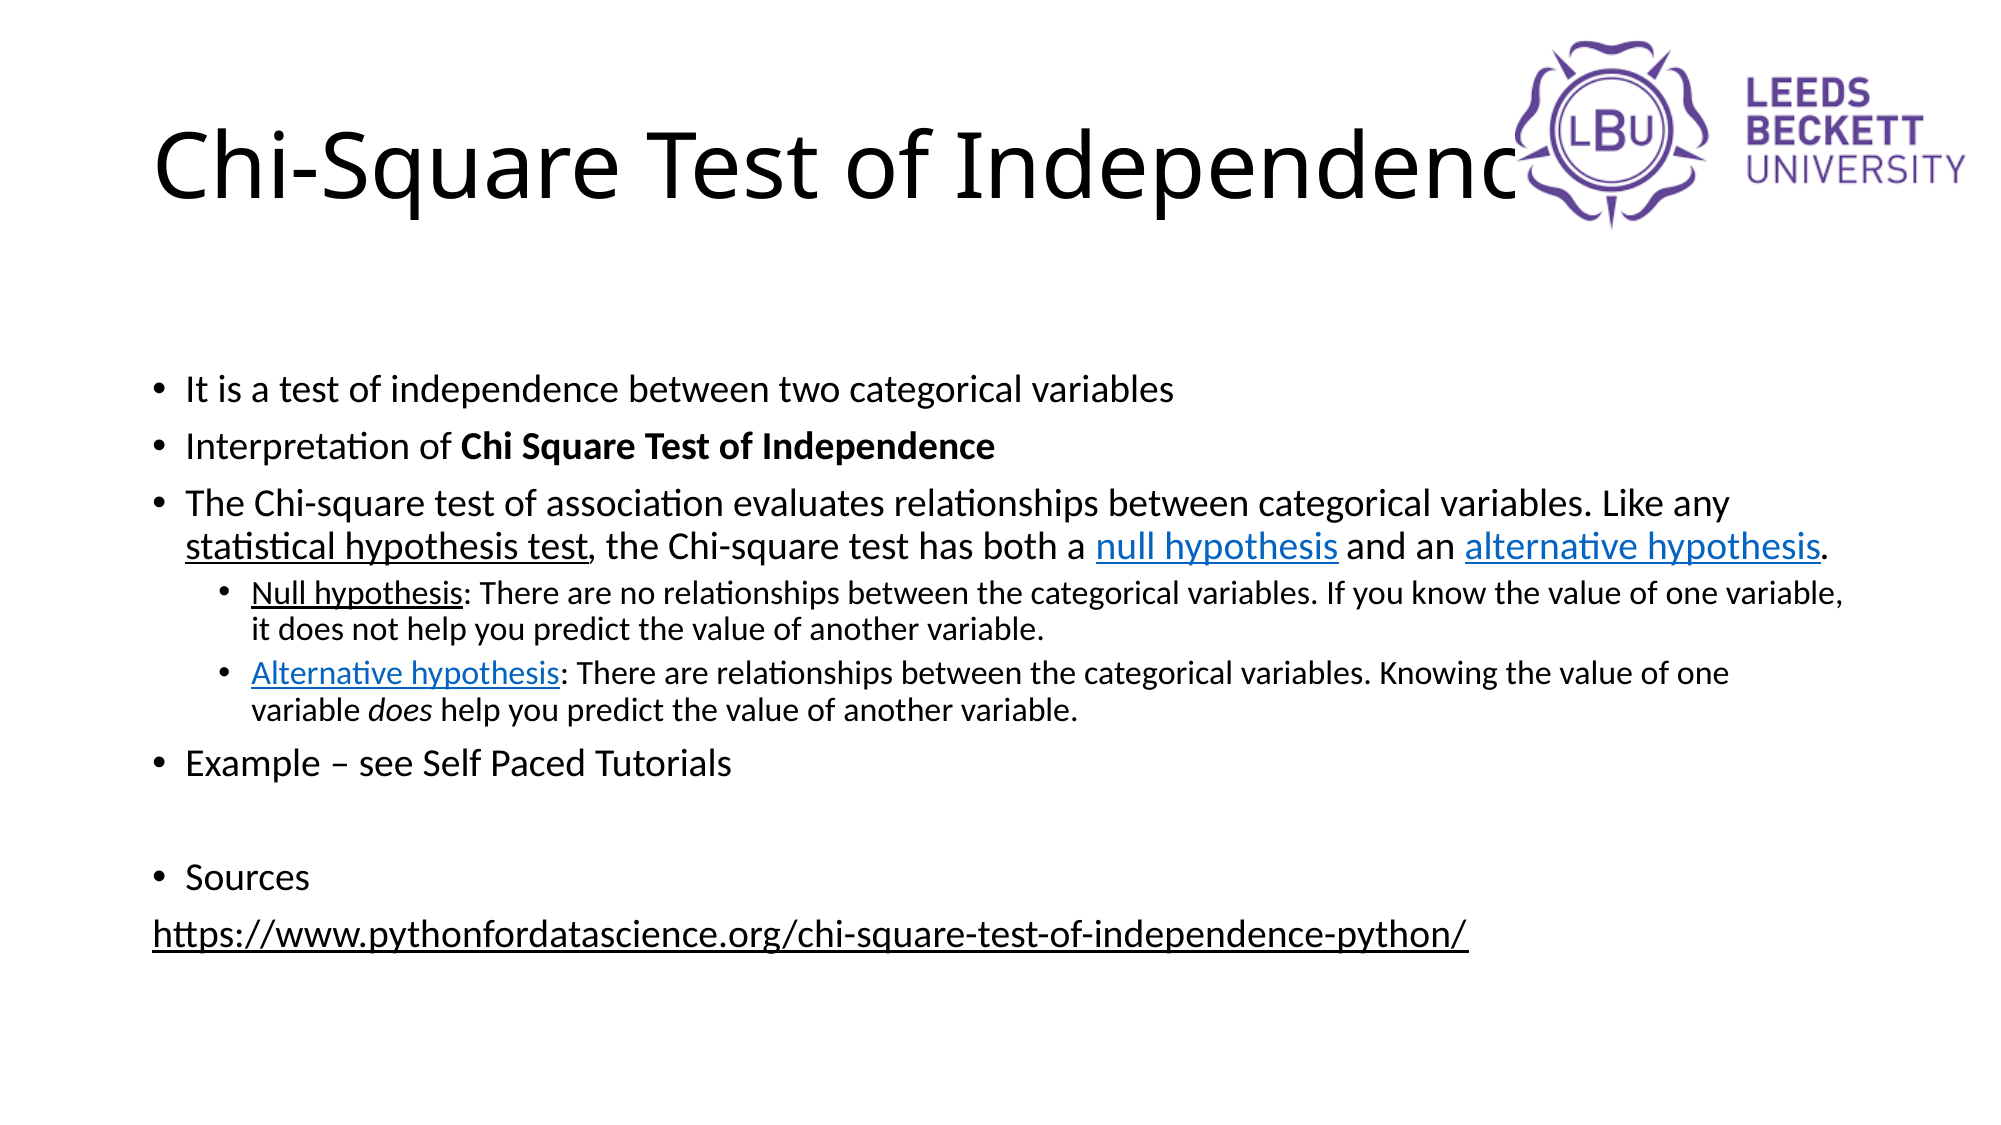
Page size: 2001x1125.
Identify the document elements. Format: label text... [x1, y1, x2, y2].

picture [1515, 22, 1966, 249]
list It is a test of independence between two categorical variables Interpretation of Chi Square Test of Independence The Chi-square test of association evaluates relationships between categorical variables. Like any statistical hypothesis test, the Chi-square test has both a null hypothesis and an alternative hypothesis. Null hypothesis: There are no relationships between the categorical variables. If you know the value of one variable, it does not help you predict the value of another variable. Alternative hypothesis: There are relationships between the categorical variables. Knowing the value of one variable does help you predict the value of another variable. Example – see Self Paced Tutorials Sources https://www.pythonfordatascience.org/chi-square-test-of-independence-python/ [137, 299, 1863, 1014]
title Chi-Square Test of Independence [137, 59, 1863, 278]
